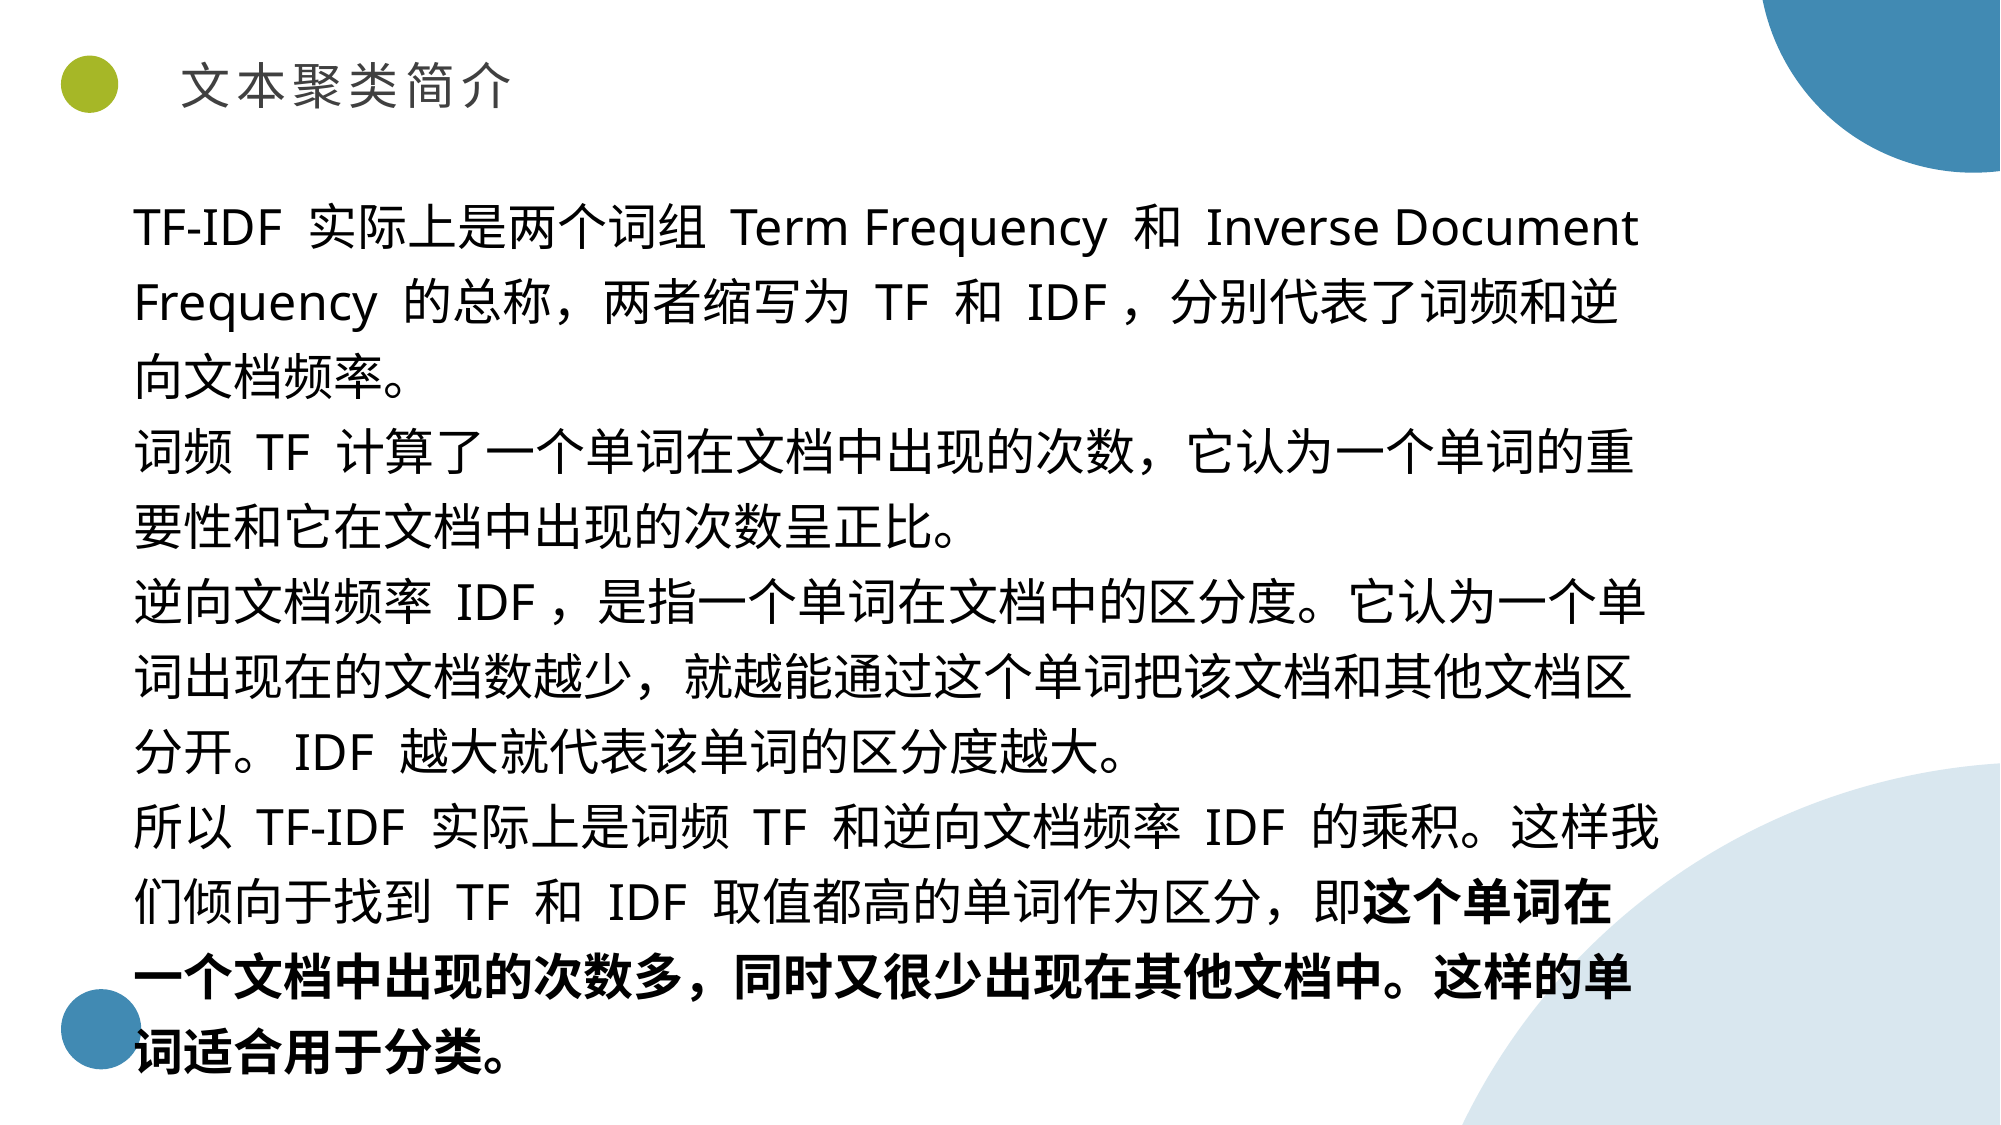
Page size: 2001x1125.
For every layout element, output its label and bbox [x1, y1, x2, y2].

text_box [60, 0, 2000, 1125]
